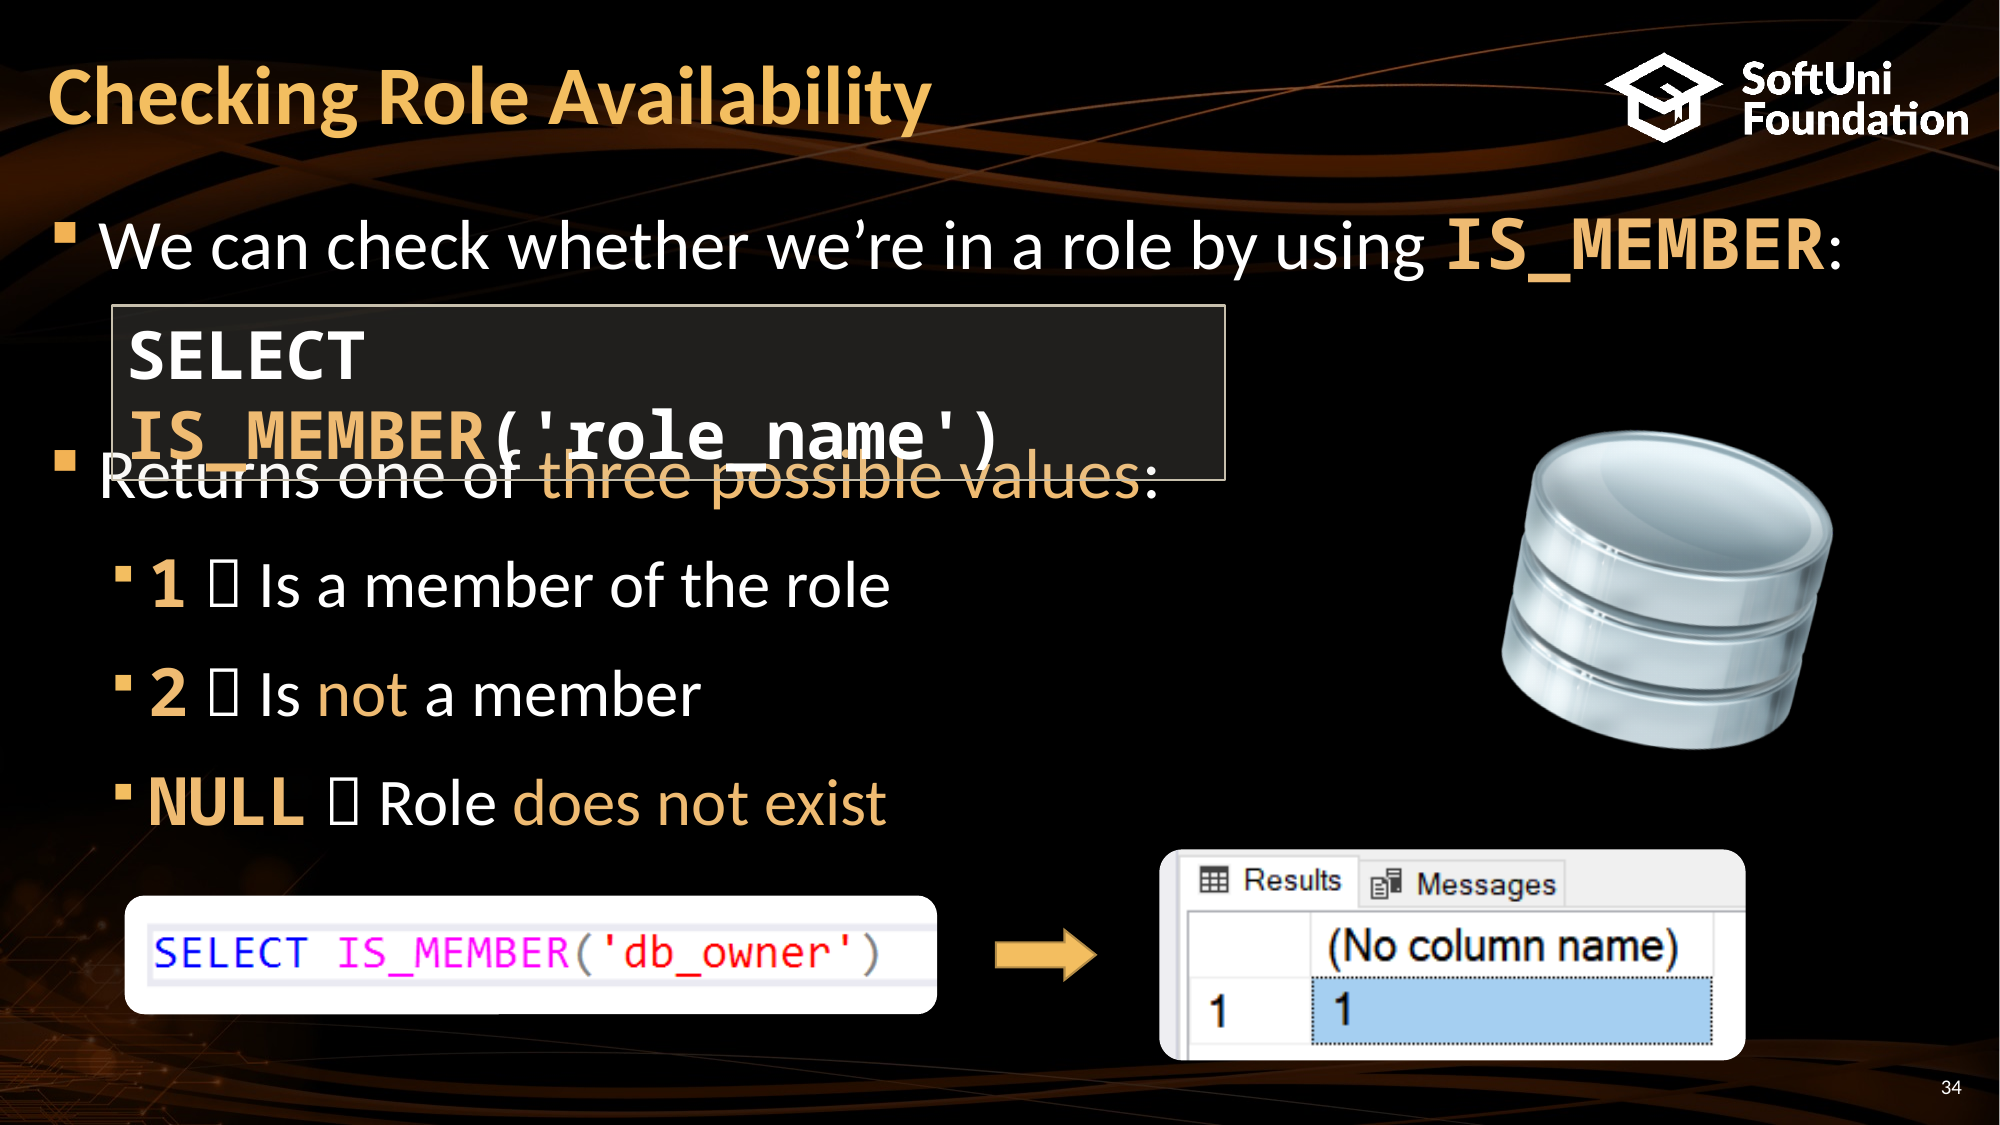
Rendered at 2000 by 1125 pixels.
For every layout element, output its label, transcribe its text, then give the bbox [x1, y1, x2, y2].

text_box SELECT IS_MEMBER('role_name') [112, 305, 1225, 481]
picture [0, 0, 2000, 1125]
list We can check whether we’re in a role by using IS_MEMBER: Returns one of three possible values: 1  Is a member of the role 2  Is not a member NULL  Role does not exist [31, 188, 1968, 1103]
title Checking Role Availability [30, 6, 1602, 189]
text_box [994, 927, 1098, 983]
